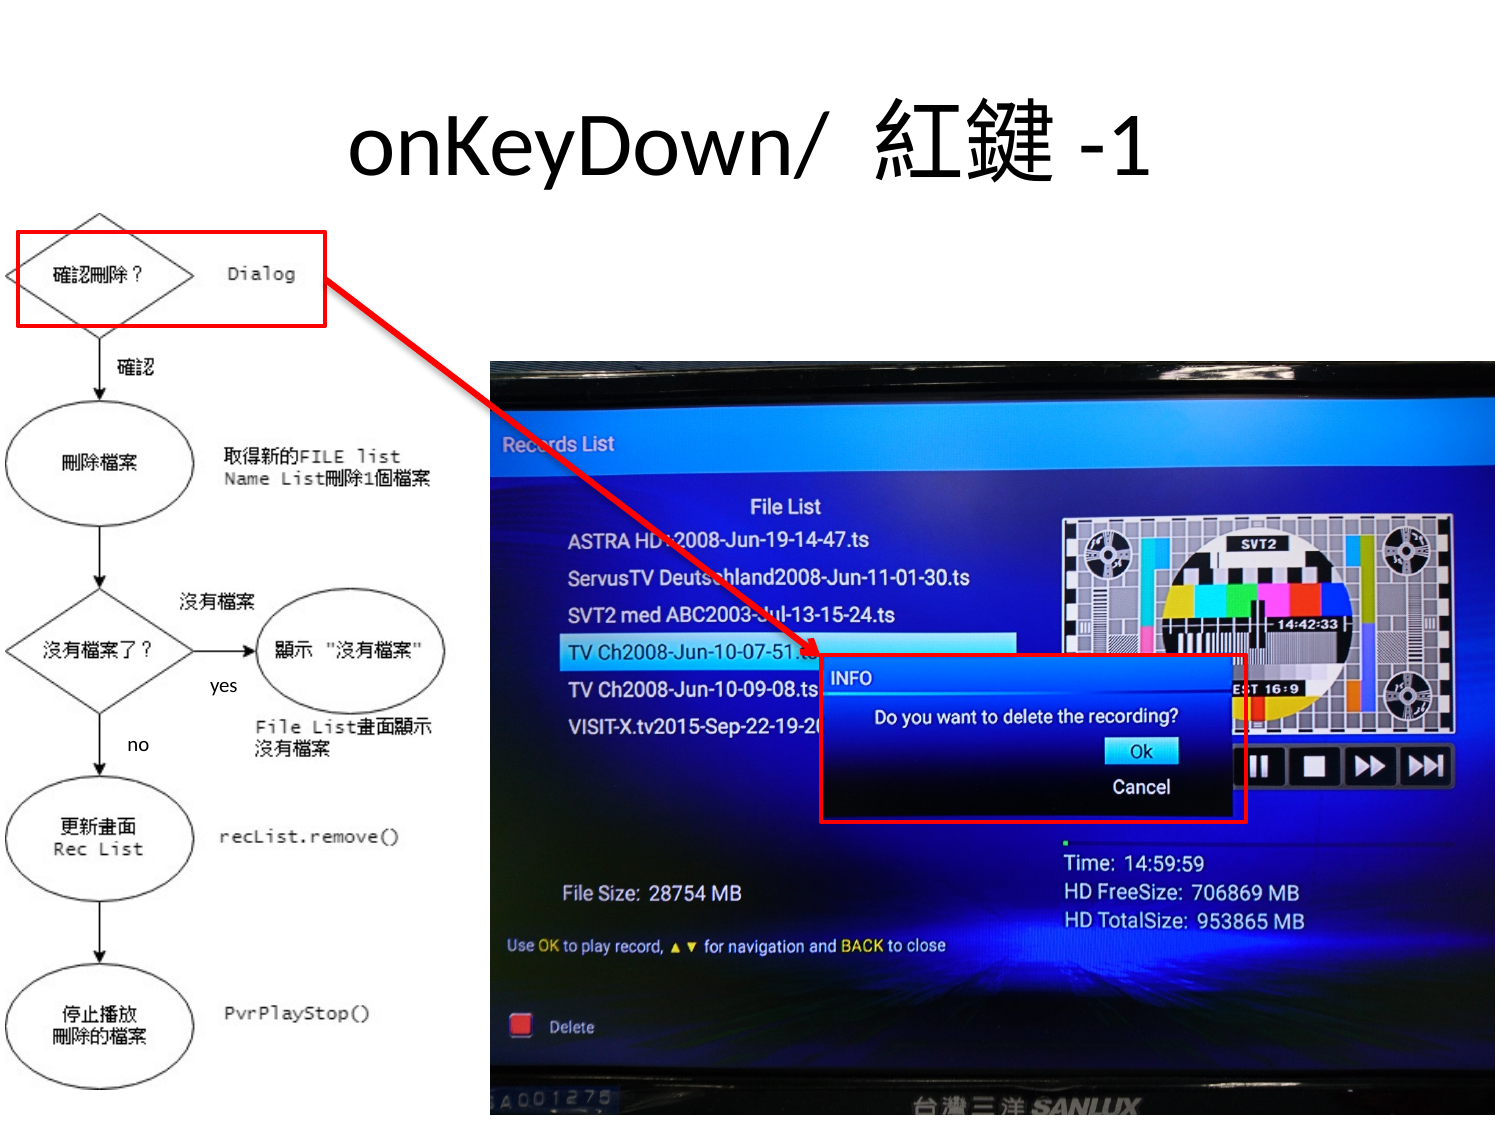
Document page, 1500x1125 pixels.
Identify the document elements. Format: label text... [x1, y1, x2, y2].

picture [489, 361, 1495, 1115]
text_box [324, 278, 822, 658]
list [5, 213, 458, 1091]
title onKeyDown/ 紅鍵-1 [75, 45, 1425, 233]
